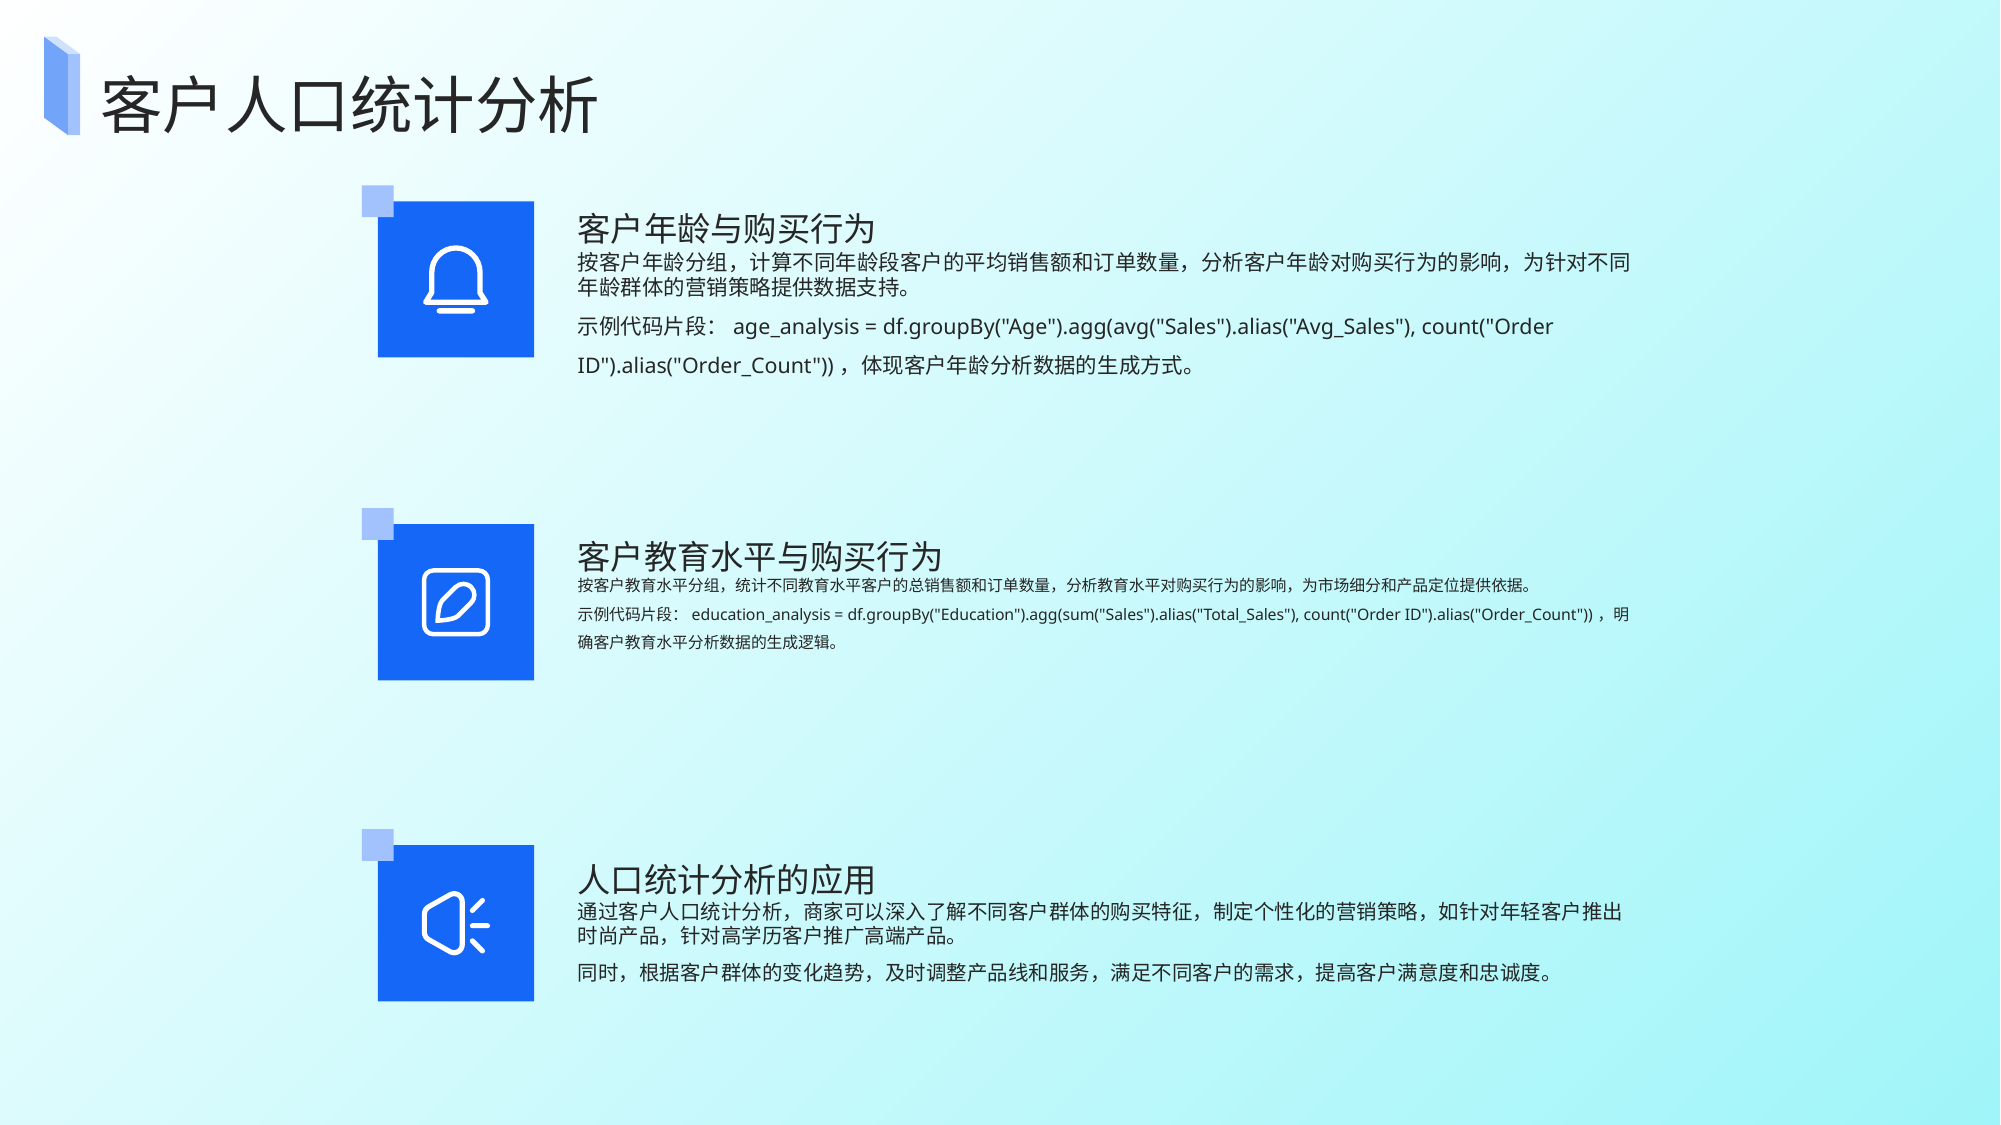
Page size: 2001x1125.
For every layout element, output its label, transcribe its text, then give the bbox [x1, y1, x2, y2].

text_box [377, 845, 535, 1002]
text_box [361, 185, 394, 218]
text_box [0, 0, 2000, 1125]
text_box [436, 308, 476, 314]
text_box [44, 38, 68, 136]
text_box [377, 524, 535, 681]
text_box [377, 201, 535, 358]
text_box 客户教育水平与购买行为 [577, 515, 1636, 577]
text_box 人口统计分析的应用 [577, 838, 1636, 899]
text_box [421, 891, 465, 956]
text_box [44, 36, 81, 55]
text_box [469, 923, 491, 929]
text_box [68, 54, 81, 136]
text_box [469, 897, 486, 914]
text_box [469, 938, 486, 954]
text_box [421, 568, 491, 637]
text_box [423, 245, 489, 305]
text_box [361, 829, 394, 861]
text_box 按客户年龄分组，计算不同年龄段客户的平均销售额和订单数量，分析客户年龄对购买行为的影响，为针对不同年龄群体的营销策略提供数据支持。 示例代码片段：age_analysis = df.groupBy("Age").agg(avg("Sales").alias("Avg_Sales"), count("Order ID").alias("Order_Count"))，体现客户年龄分析数据的生成方式。 [577, 249, 1636, 378]
text_box 客户年龄与购买行为 [577, 188, 1636, 249]
text_box 客户人口统计分析 [100, 59, 1874, 135]
text_box 按客户教育水平分组，统计不同教育水平客户的总销售额和订单数量，分析教育水平对购买行为的影响，为市场细分和产品定位提供依据。 示例代码片段：education_analysis = df.groupBy("Education").agg(sum("Sales").alias("Total_Sales"), count("Order ID").alias("Order_Count"))，明确客户教育水平分析数据的生成逻辑。 [577, 577, 1636, 684]
text_box 通过客户人口统计分析，商家可以深入了解不同客户群体的购买特征，制定个性化的营销策略，如针对年轻客户推出时尚产品，针对高学历客户推广高端产品。 同时，根据客户群体的变化趋势，及时调整产品线和服务，满足不同客户的需求，提高客户满意度和忠诚度。 [577, 899, 1636, 1007]
text_box [361, 508, 394, 540]
